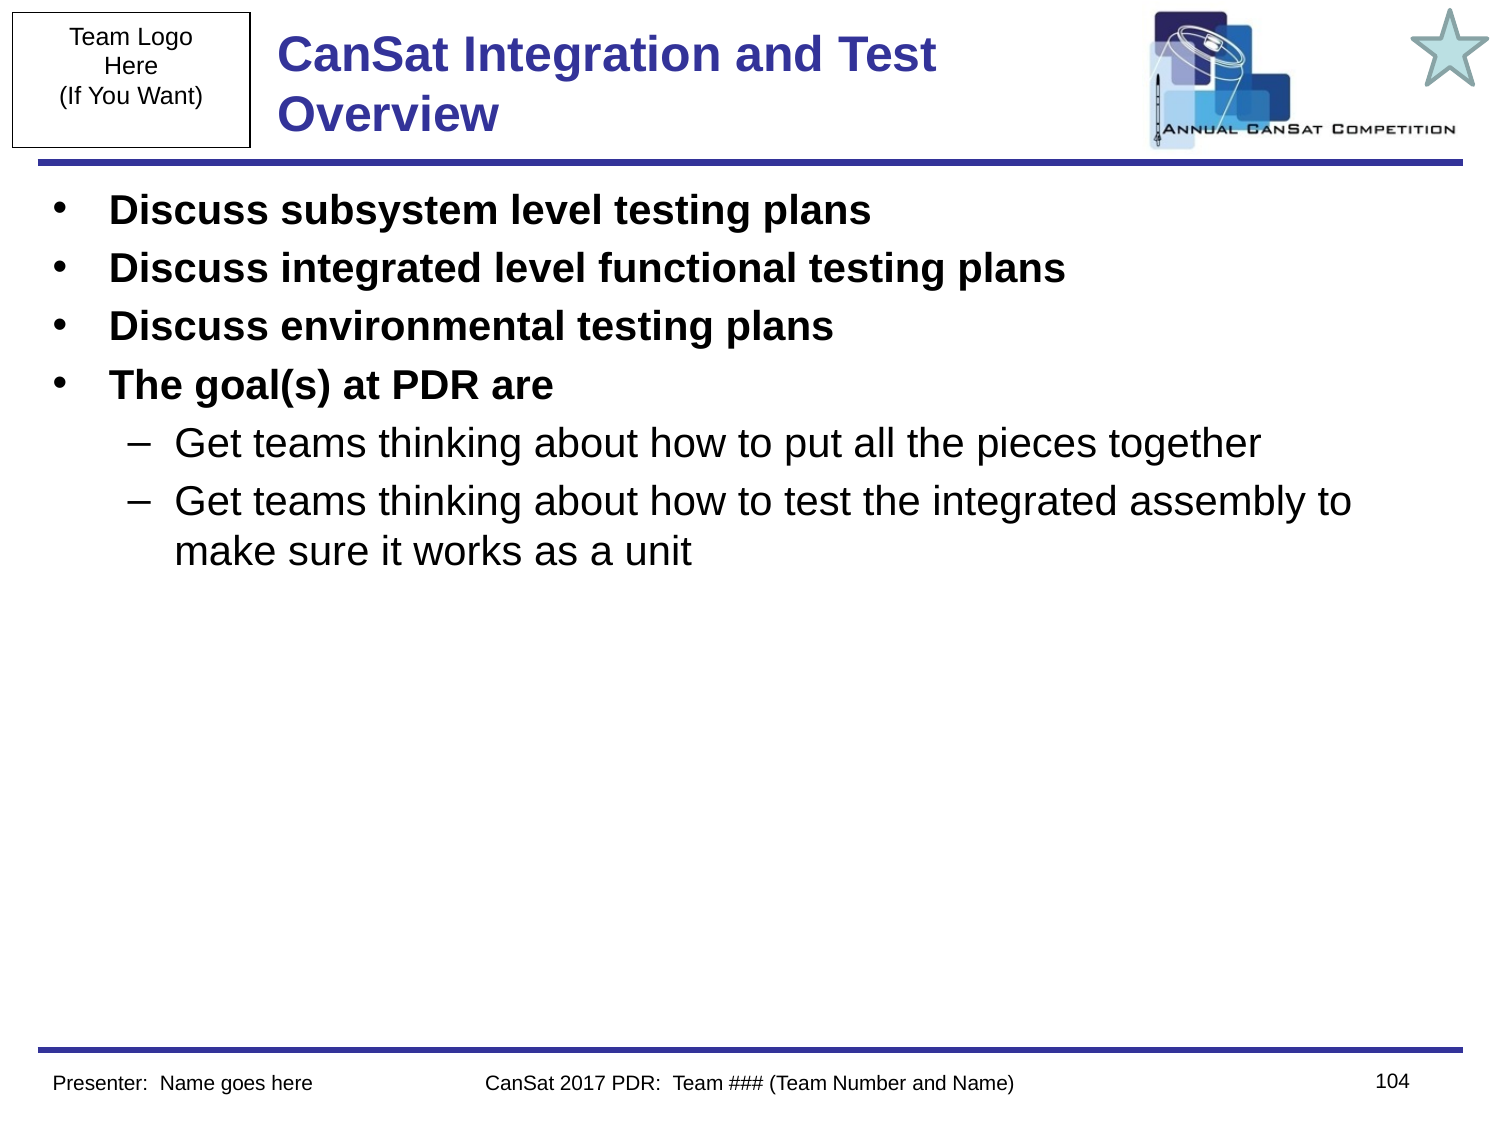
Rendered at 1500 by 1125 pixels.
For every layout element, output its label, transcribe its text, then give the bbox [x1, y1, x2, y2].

text_box Presenter: Name goes here [37, 1062, 413, 1103]
list Discuss subsystem level testing plans Discuss integrated level functional testing plans Discuss environmental testing plans The goal(s) at PDR are Get teams thinking about how to put all the pieces together Get teams thinking about how to test the integrated assembly to make sure it works as a unit [37, 174, 1463, 1025]
footer CanSat 2017 PDR: Team ### (Team Number and Name) [450, 1062, 1050, 1103]
picture [1427, 51, 1435, 80]
picture [1142, 1, 1463, 157]
text_box [1412, 9, 1488, 85]
title CanSat Integration and Test Overview [262, 12, 1150, 150]
slide_number 104 [1312, 1059, 1425, 1100]
